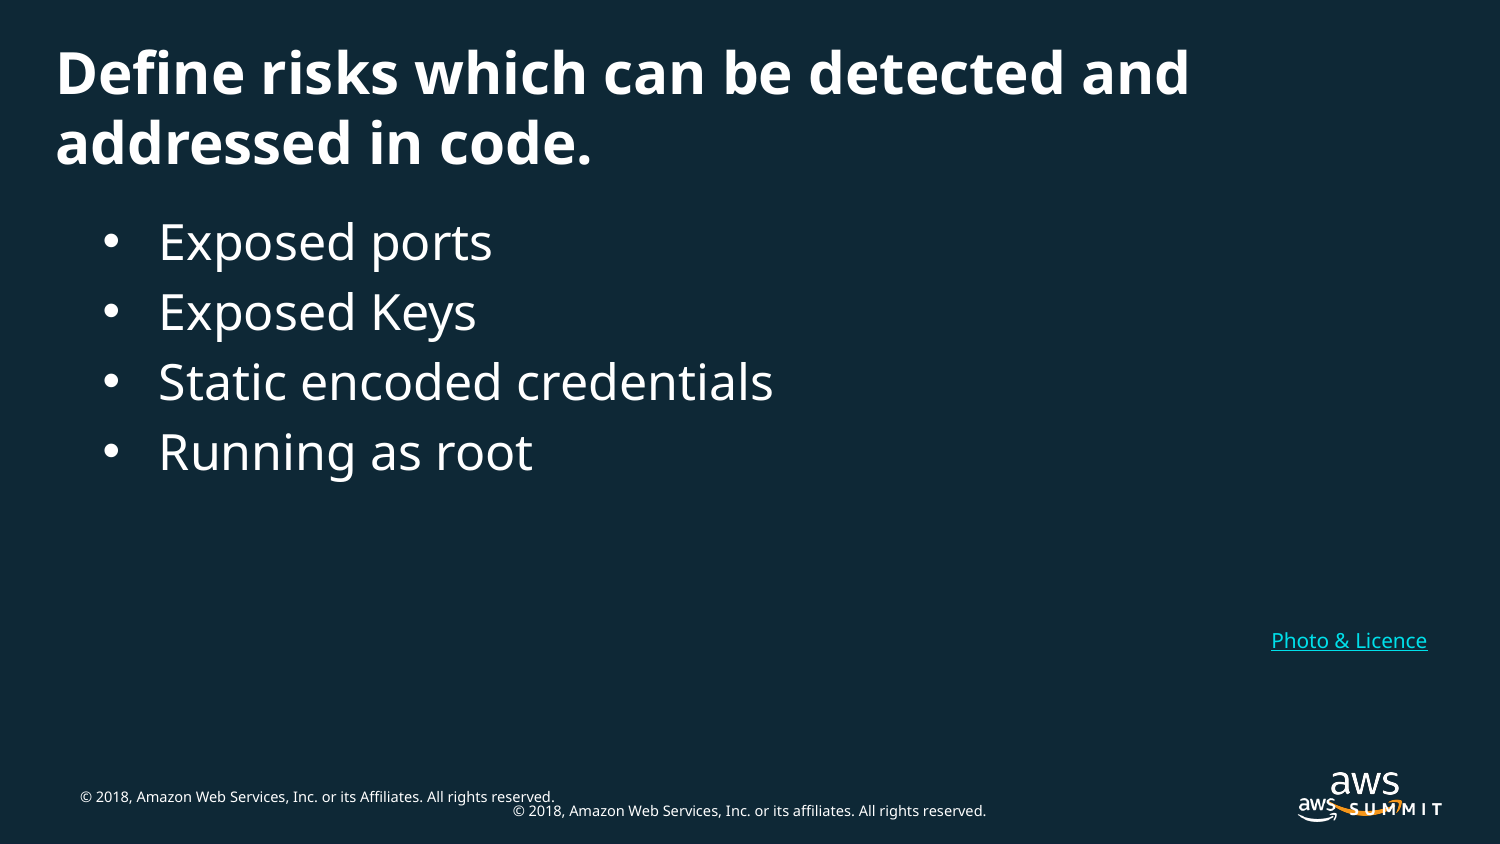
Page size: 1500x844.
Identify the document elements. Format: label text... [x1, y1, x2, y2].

title Define risks which can be detected and addressed in code. [55, 28, 1444, 179]
list Exposed ports Exposed Keys Static encoded credentials Running as root [102, 210, 780, 507]
picture [1268, 772, 1476, 840]
text_box Photo & Licence [1216, 619, 1443, 663]
